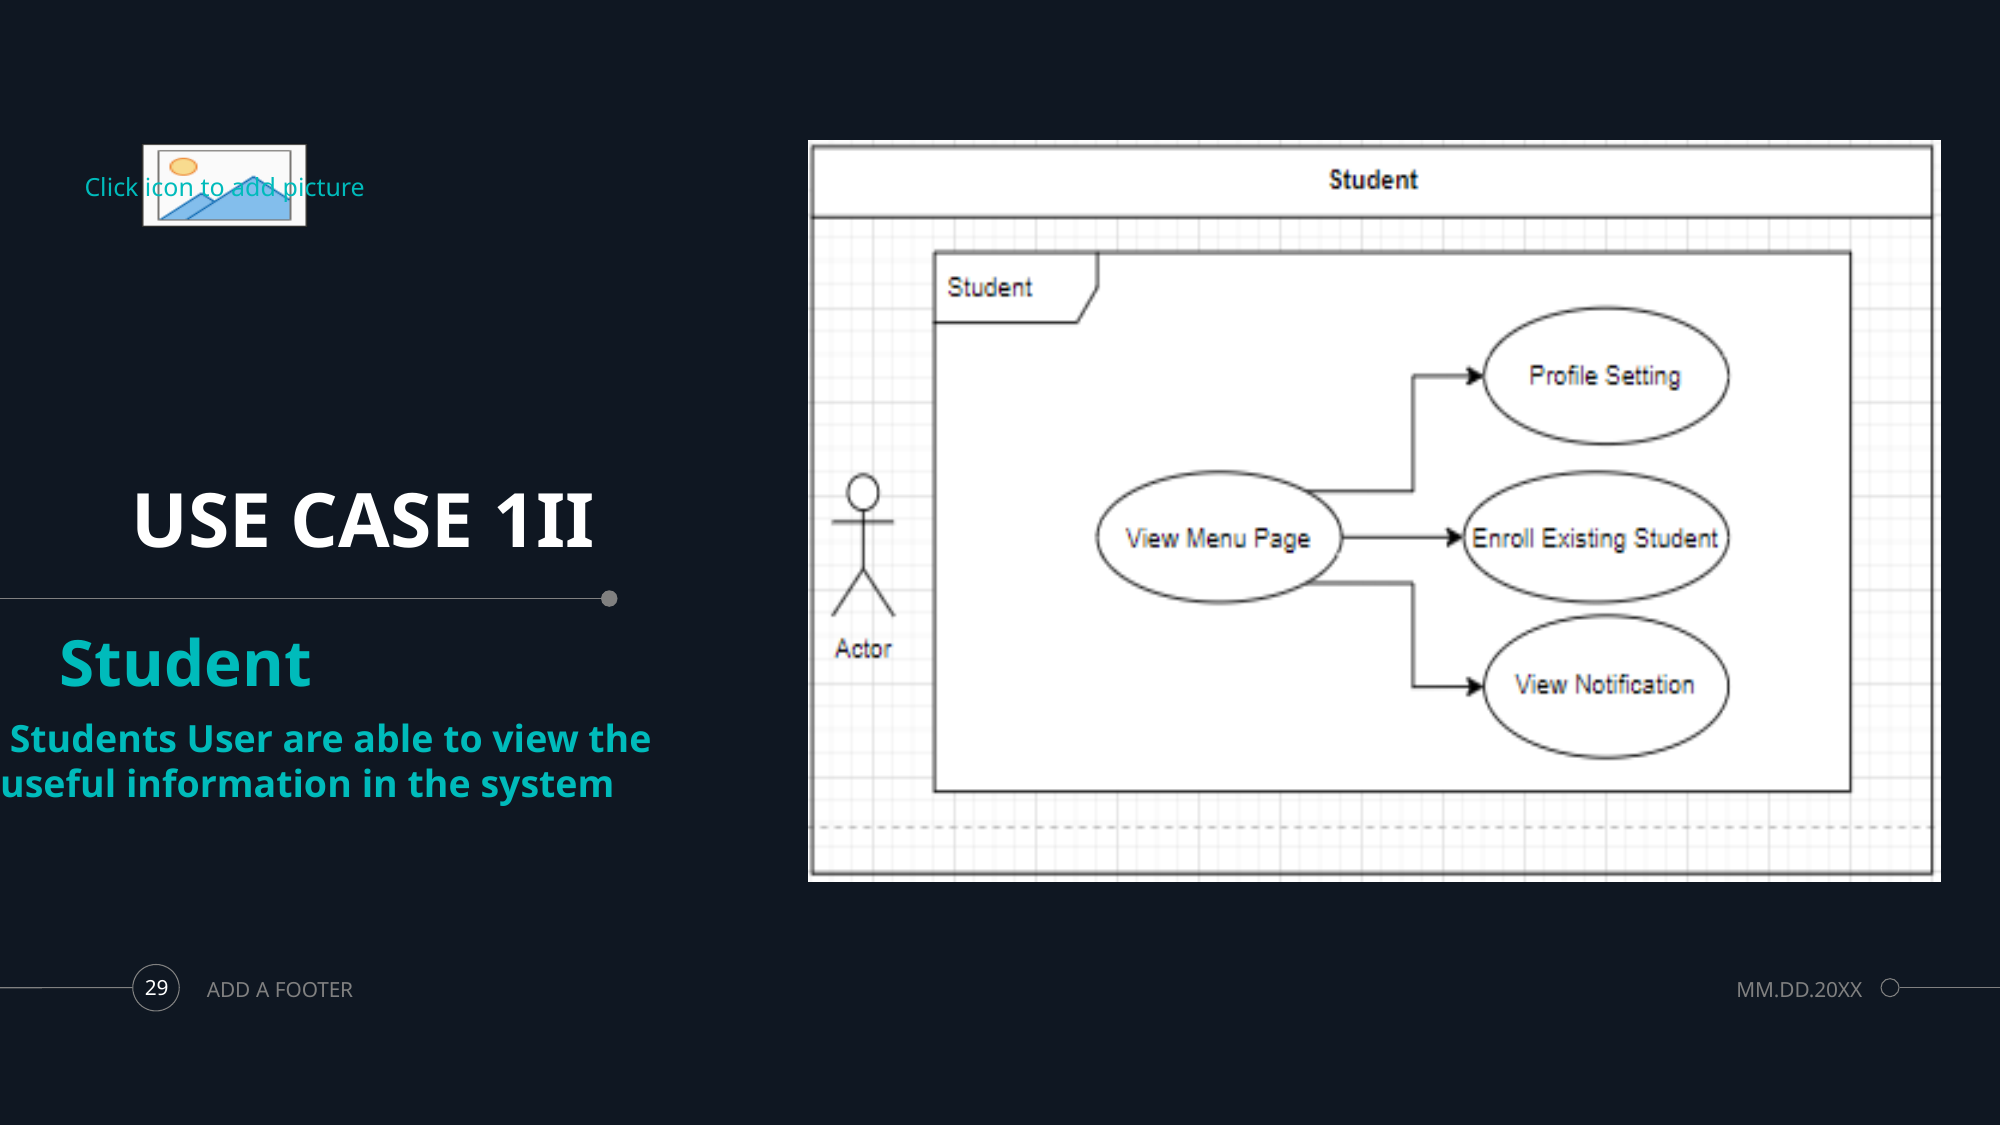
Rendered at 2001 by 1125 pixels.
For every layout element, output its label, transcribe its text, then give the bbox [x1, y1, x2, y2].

slide_number 29 [127, 964, 186, 1014]
title USE CASE 1II [131, 370, 774, 564]
list Students User are able to view the useful information in the system [0, 715, 731, 934]
footer ADD A FOOTER [191, 964, 671, 1014]
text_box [808, 140, 1941, 882]
slide_number MM.DD.20XX [1643, 964, 1863, 1014]
list Student [59, 622, 594, 700]
picture [136, 140, 314, 231]
